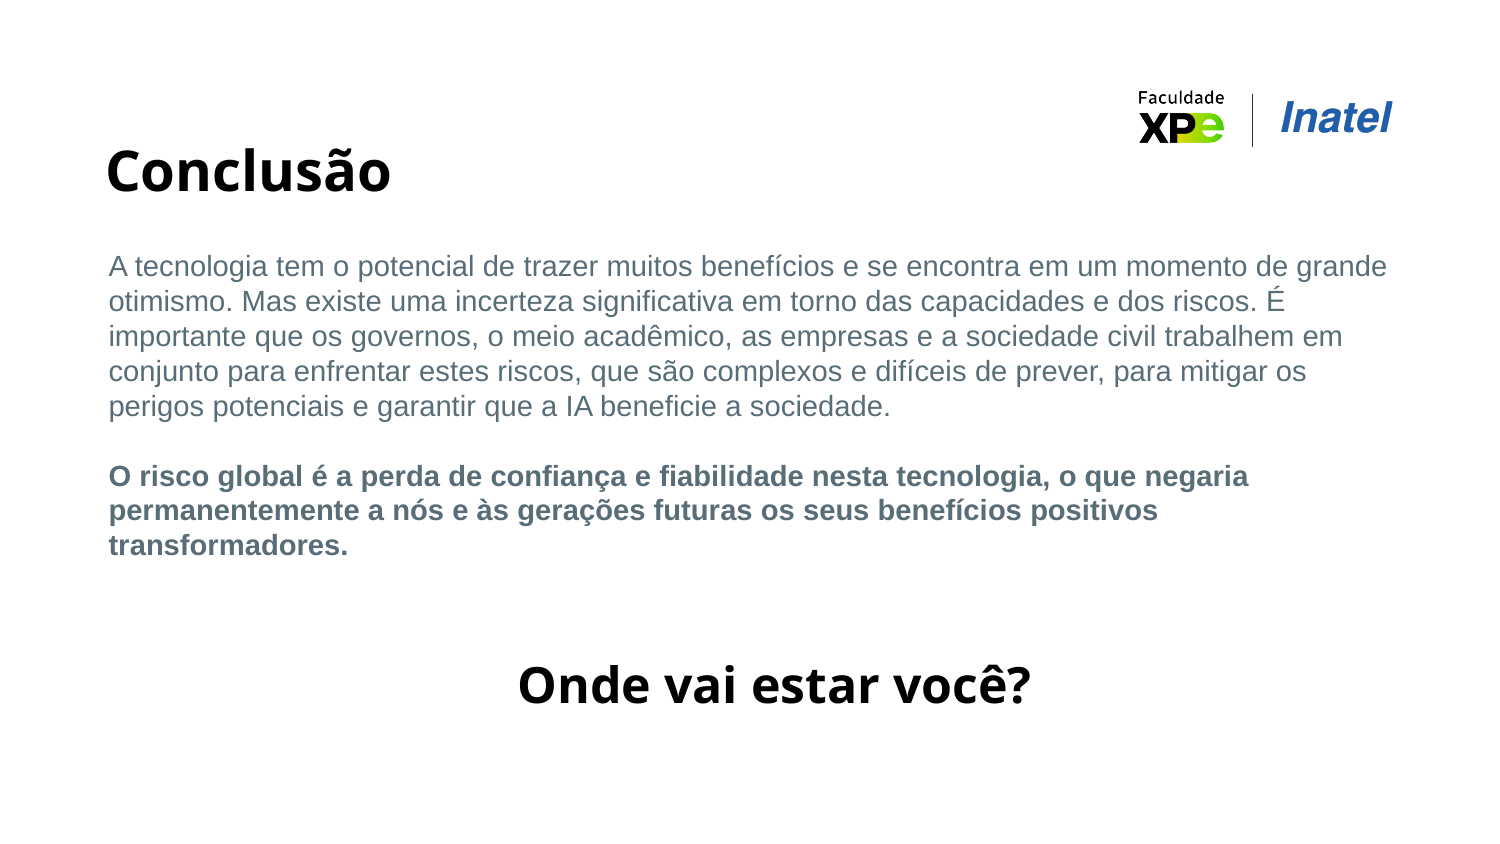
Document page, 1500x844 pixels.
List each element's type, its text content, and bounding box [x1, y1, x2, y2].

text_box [1138, 90, 1393, 148]
text_box A tecnologia tem o potencial de trazer muitos benefícios e se encontra em um momento de grande otimismo. Mas existe uma incerteza significativa em torno das capacidades e dos riscos. É importante que os governos, o meio acadêmico, as empresas e a sociedade civil trabalhem em conjunto para enfrentar estes riscos, que são complexos e difíceis de prever, para mitigar os perigos potenciais e garantir que a IA beneficie a sociedade. O risco global é a perda de confiança e fiabilidade nesta tecnologia, o que negaria permanentemente a nós e às gerações futuras os seus benefícios positivos transformadores. [93, 239, 1408, 569]
text_box Onde vai estar você? [502, 616, 1253, 721]
text_box Conclusão [93, 95, 1110, 197]
